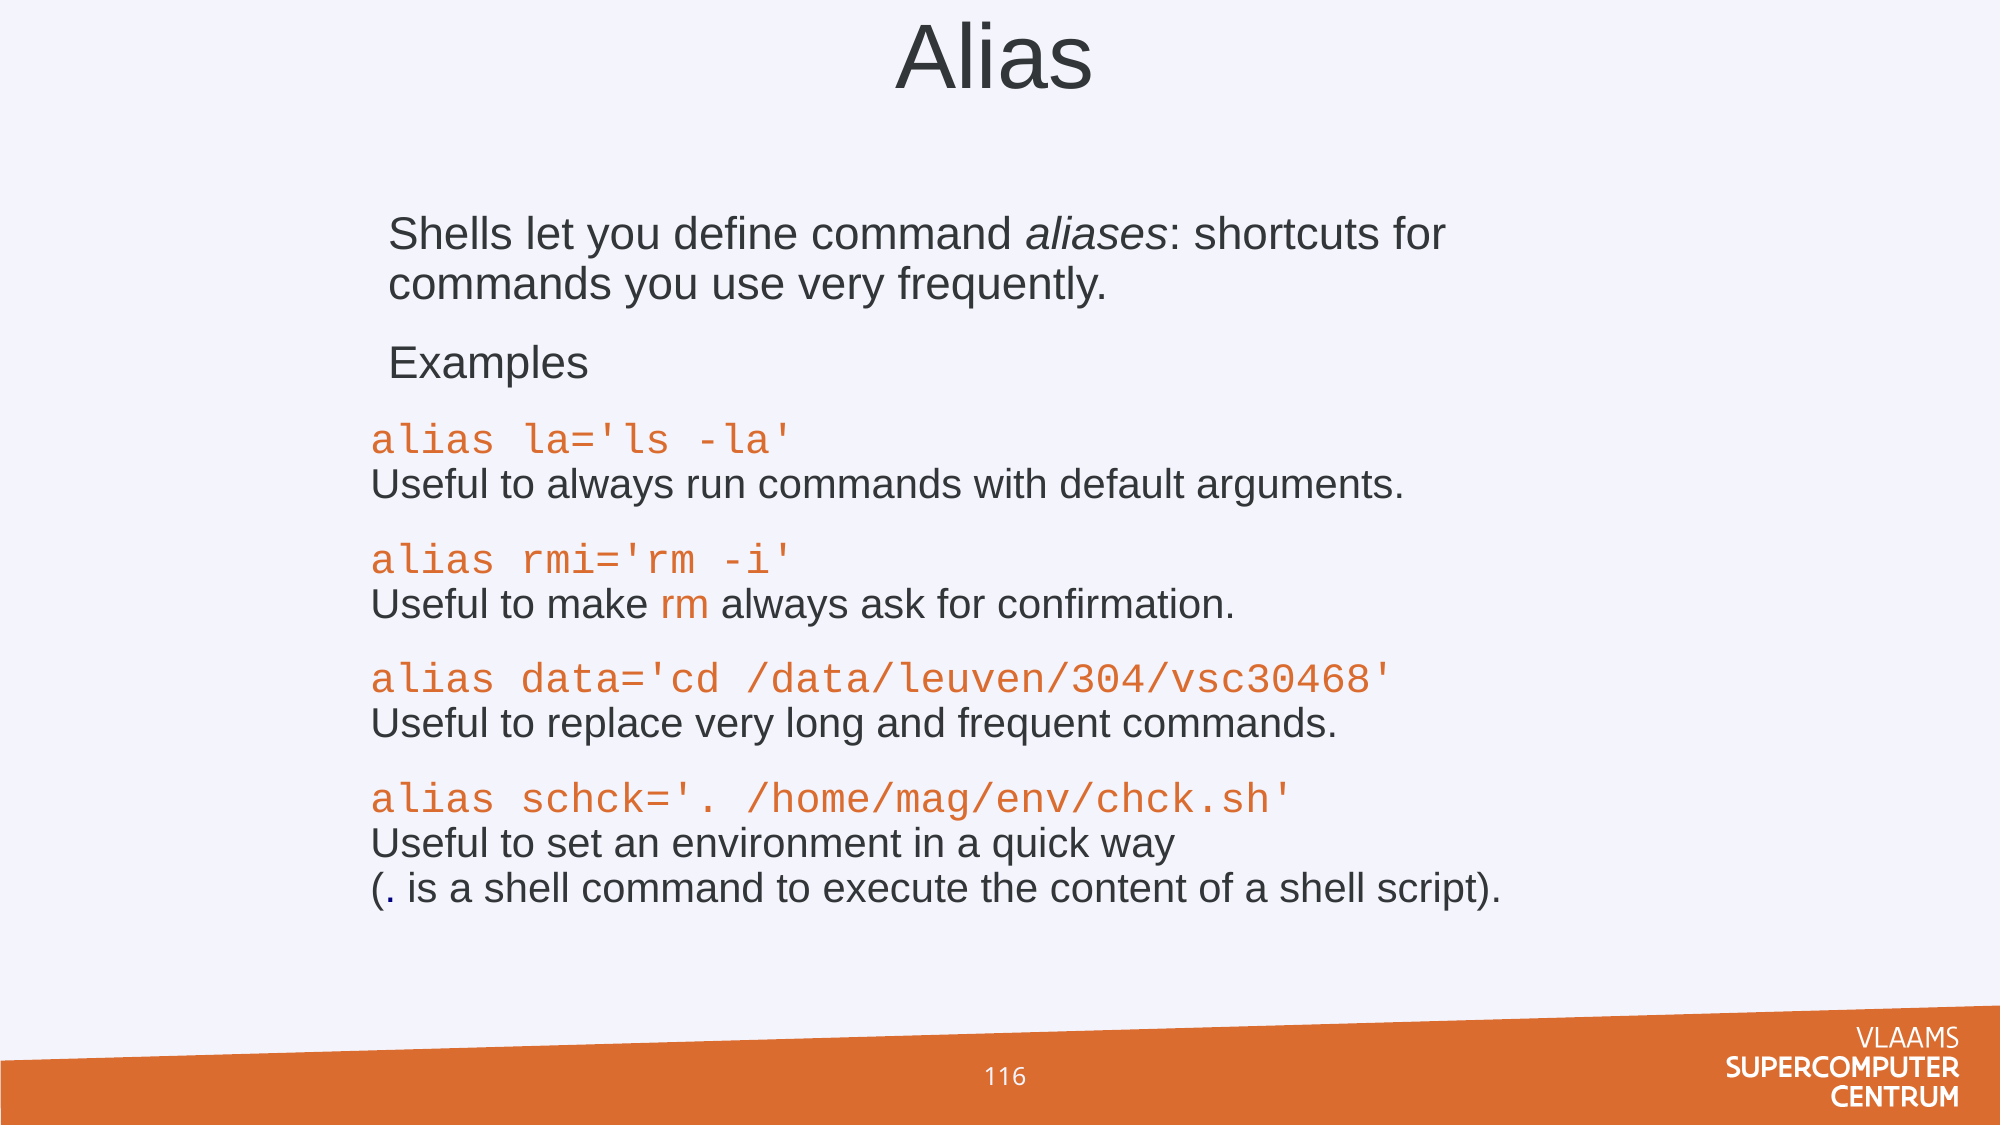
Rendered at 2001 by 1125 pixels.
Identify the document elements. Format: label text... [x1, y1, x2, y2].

title Alias [249, 0, 1740, 153]
list Shells let you define command aliases: shortcuts for commands you use very frequently. Examples alias la='ls -la' Useful to always run commands with default arguments. alias rmi='rm -i' Useful to make rm always ask for confirmation. alias data='cd /data/leuven/304/vsc30468' Useful to replace very long and frequent commands. alias schck='. /home/mag/env/chck.sh' Useful to set an environment in a quick way (. is a shell command to execute the content of a shell script). [355, 203, 1650, 920]
picture [1725, 1021, 1960, 1117]
slide_number 116 [958, 1047, 1042, 1108]
